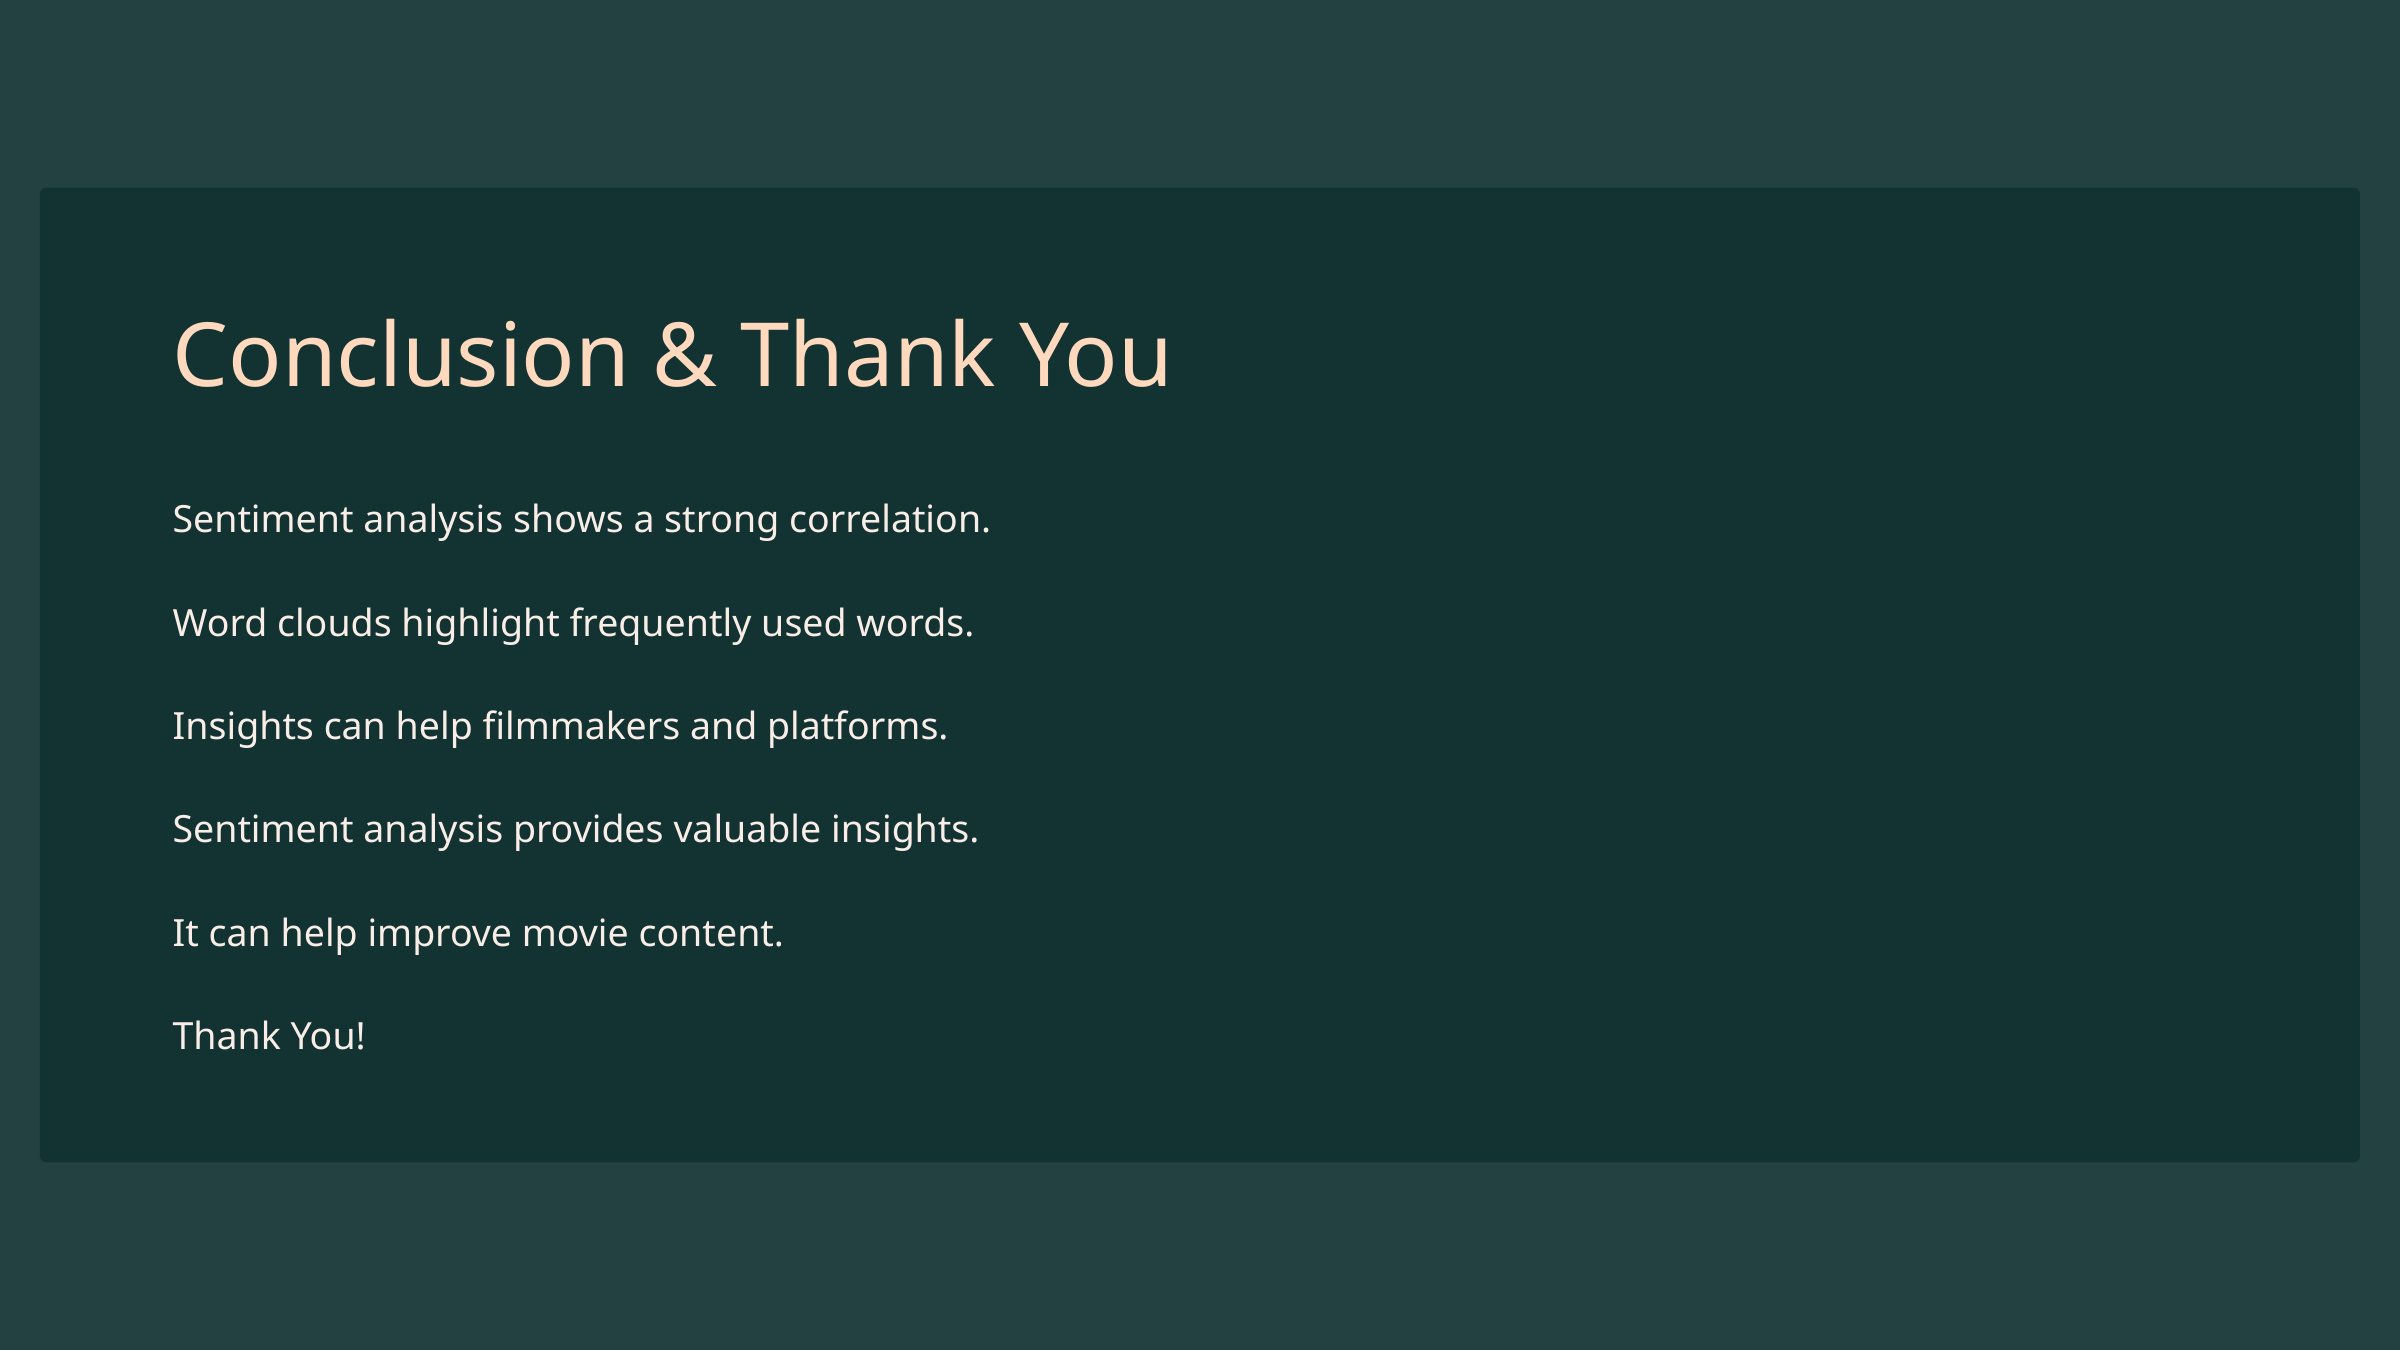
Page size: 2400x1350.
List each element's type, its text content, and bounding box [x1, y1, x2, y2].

text_box It can help improve movie content. [172, 893, 2228, 955]
text_box Sentiment analysis provides valuable insights. [172, 790, 2228, 851]
text_box Sentiment analysis shows a strong correlation. [172, 479, 2228, 541]
text_box [39, 187, 2360, 1163]
text_box Conclusion & Thank You [172, 292, 1160, 404]
text_box Word clouds highlight frequently used words. [172, 583, 2228, 644]
text_box Insights can help filmmakers and platforms. [172, 686, 2228, 748]
text_box Thank You! [172, 996, 2228, 1058]
